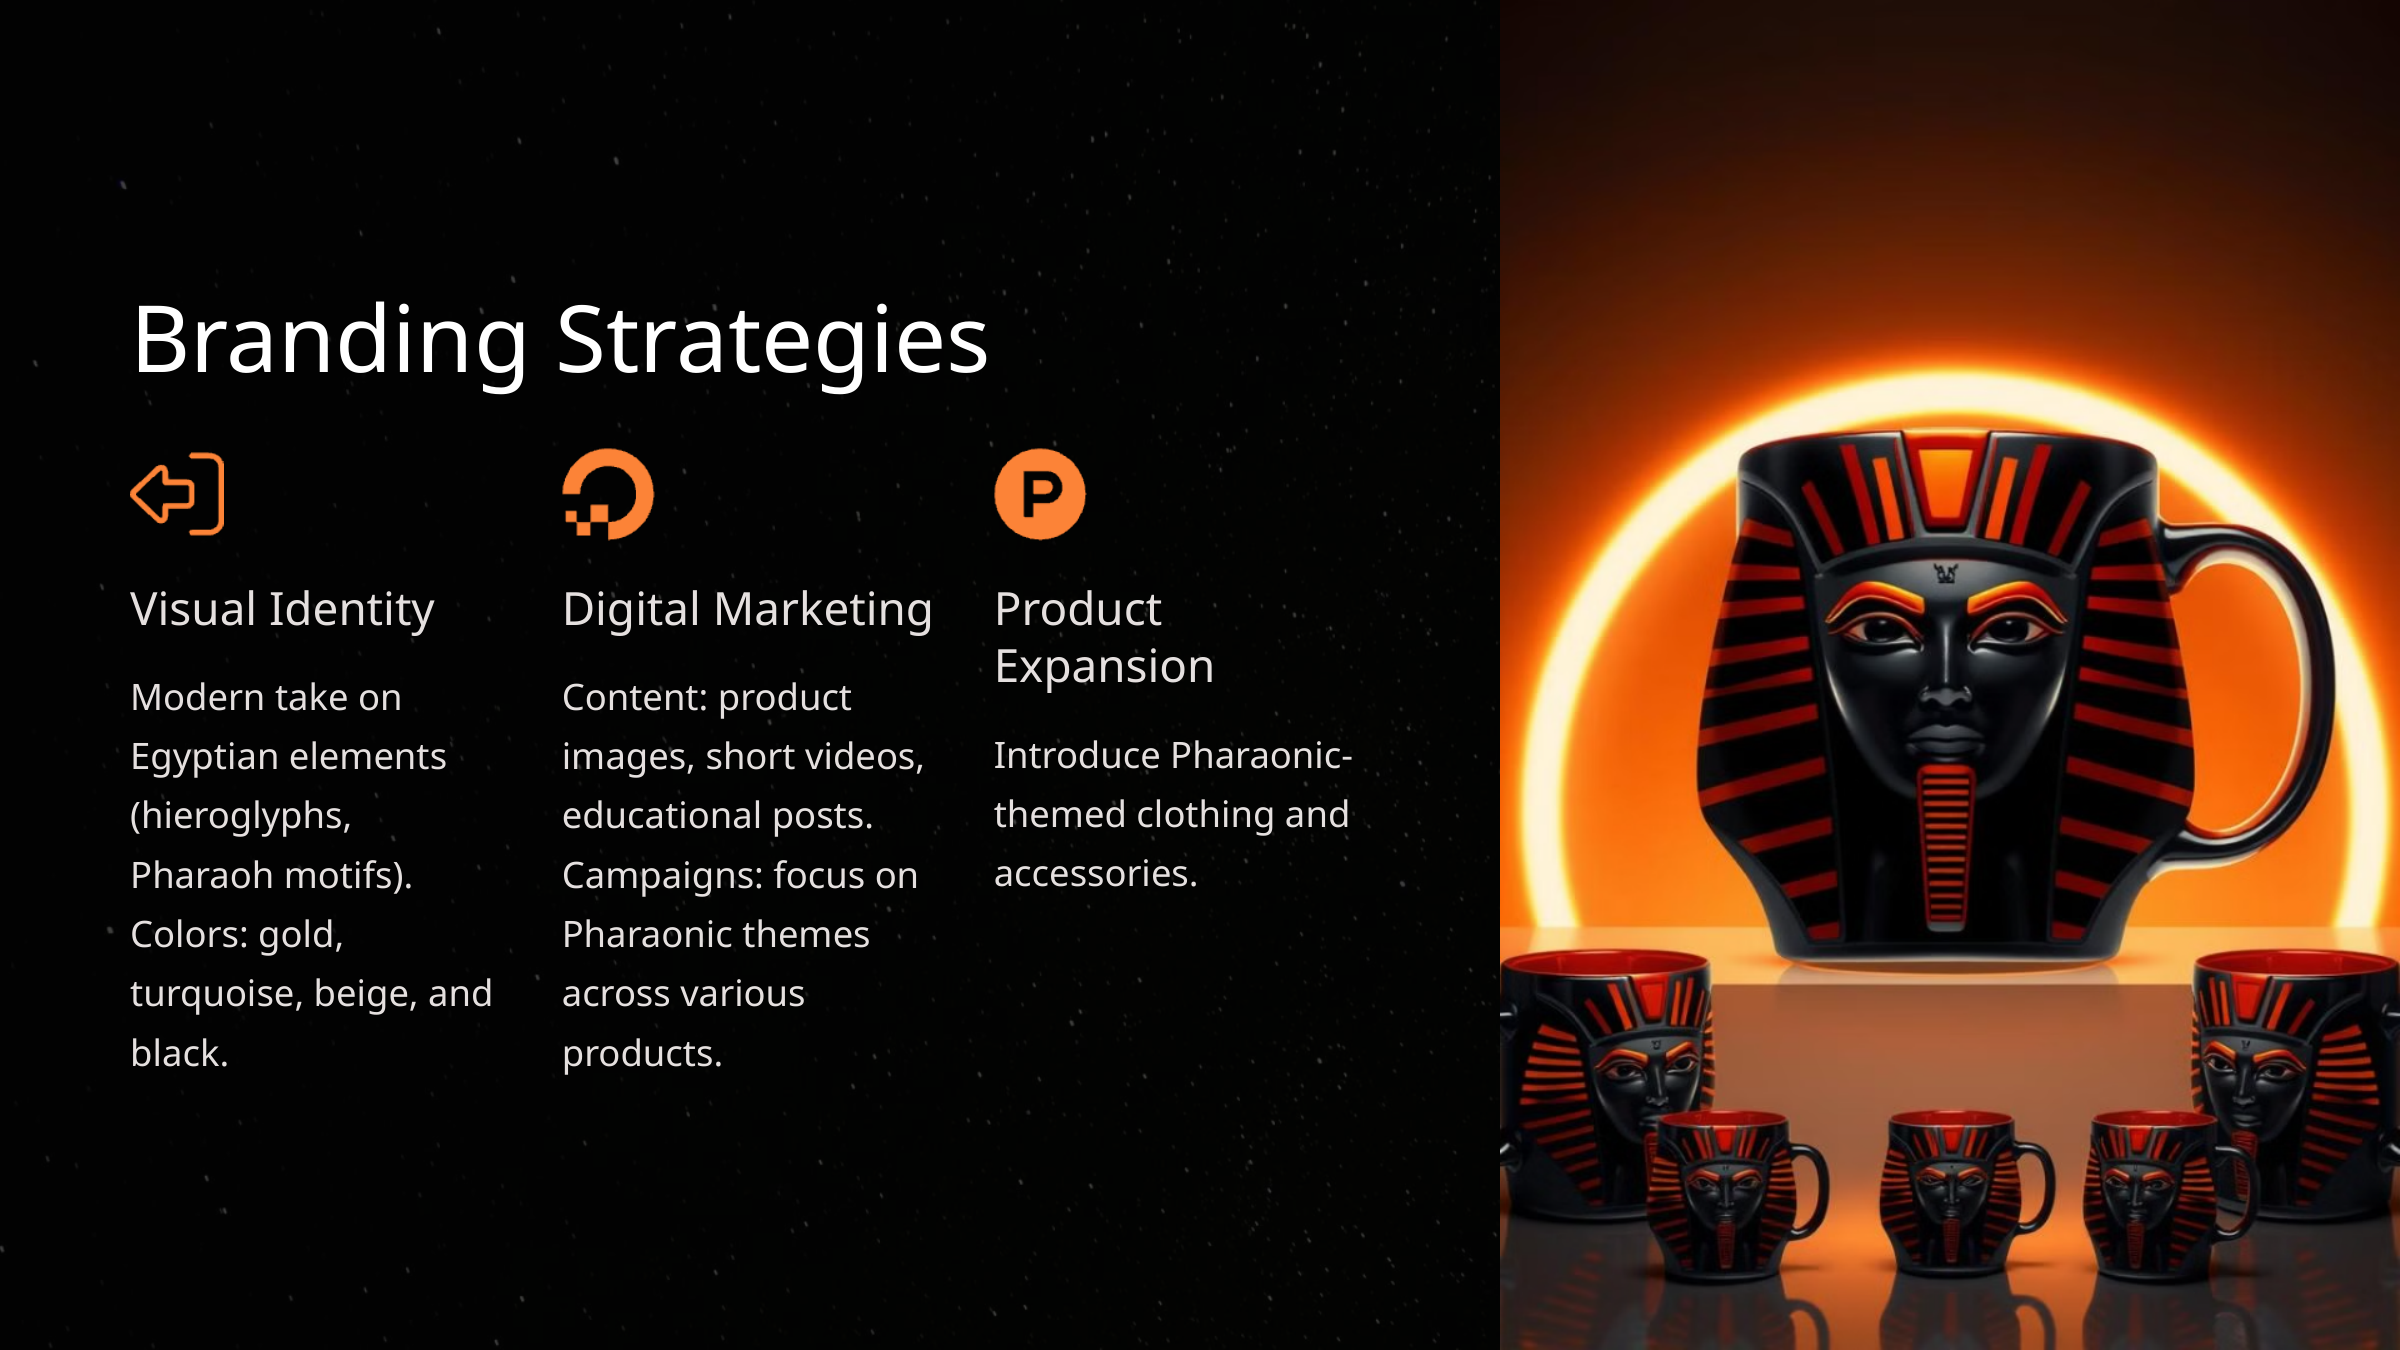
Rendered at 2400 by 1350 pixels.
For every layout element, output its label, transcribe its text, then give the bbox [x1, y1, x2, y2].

text_box Product Expansion [993, 577, 1370, 694]
text_box Introduce Pharaonic-themed clothing and accessories. [993, 716, 1370, 895]
text_box Visual Identity [130, 577, 507, 636]
text_box Content: product images, short videos, educational posts. Campaigns: focus on Pharaonic themes across various products. [561, 657, 938, 1075]
text_box Digital Marketing [561, 577, 938, 636]
text_box Modern take on Egyptian elements (hieroglyphs, Pharaoh motifs). Colors: gold, turquoise, beige, and black. [130, 657, 507, 1016]
picture [0, 0, 2400, 1350]
text_box Branding Strategies [130, 275, 1061, 392]
